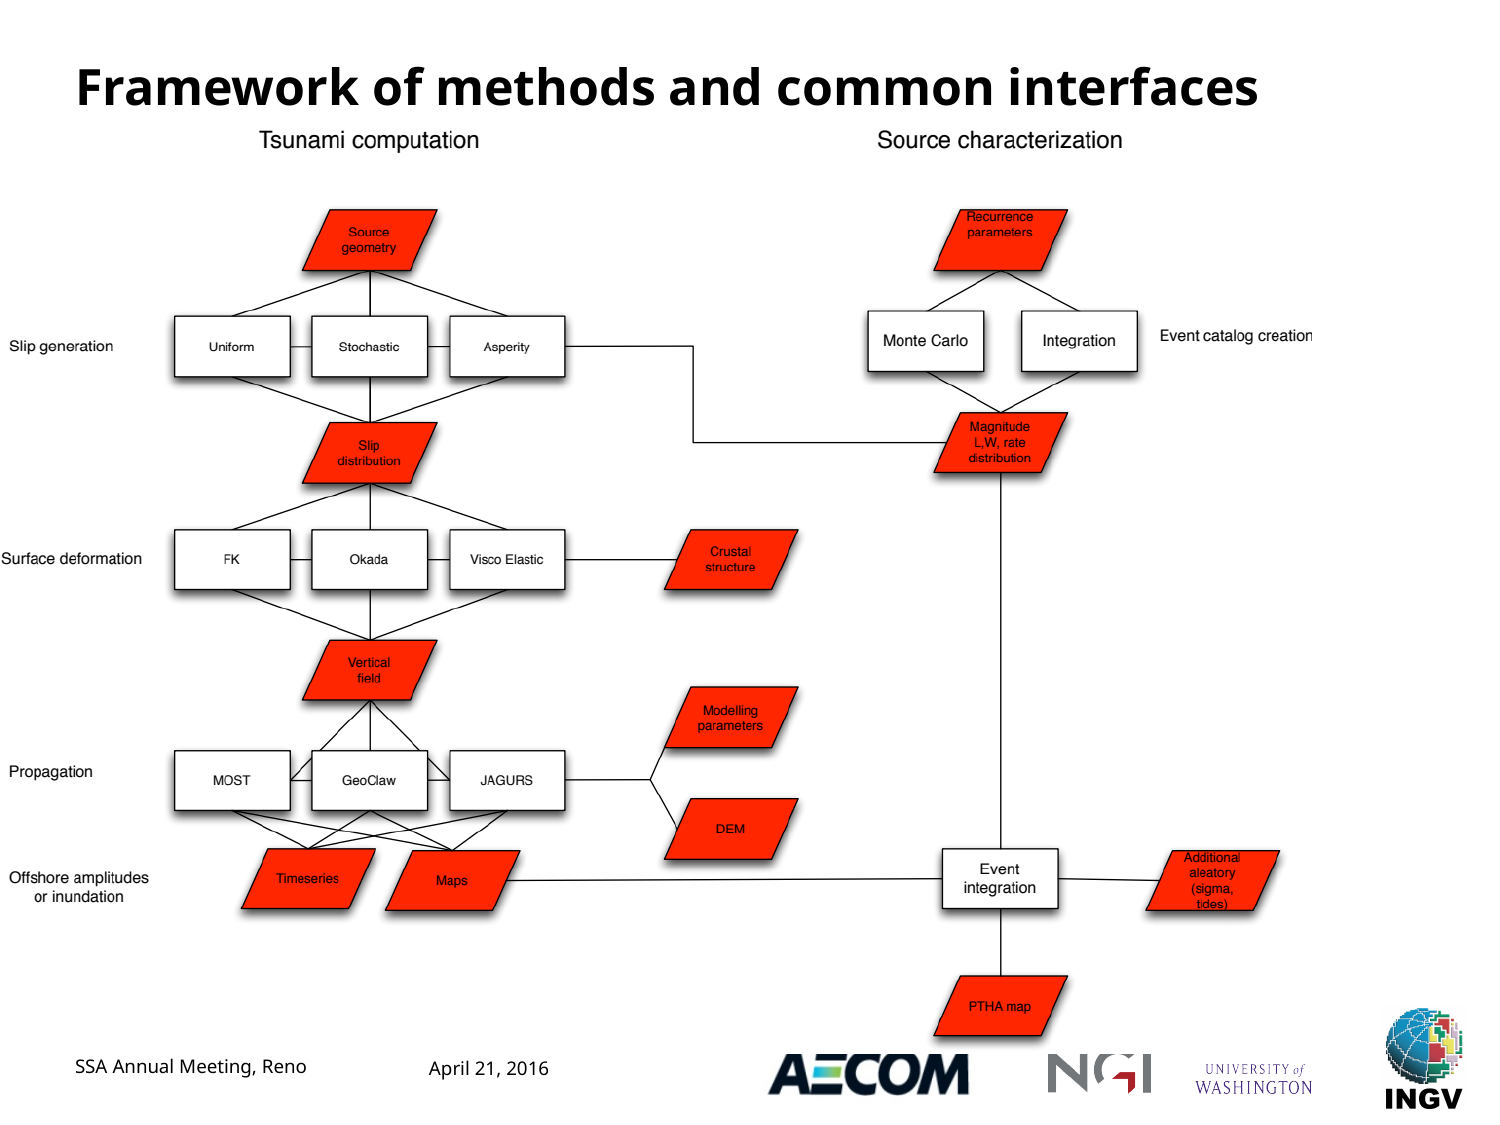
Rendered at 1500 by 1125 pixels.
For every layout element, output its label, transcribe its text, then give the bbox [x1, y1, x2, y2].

title Framework of methods and common interfaces [75, 55, 1425, 188]
footer SSA Annual Meeting, Reno [75, 1062, 369, 1085]
picture [0, 124, 1312, 1104]
picture [1382, 1005, 1466, 1111]
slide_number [428, 1062, 719, 1081]
